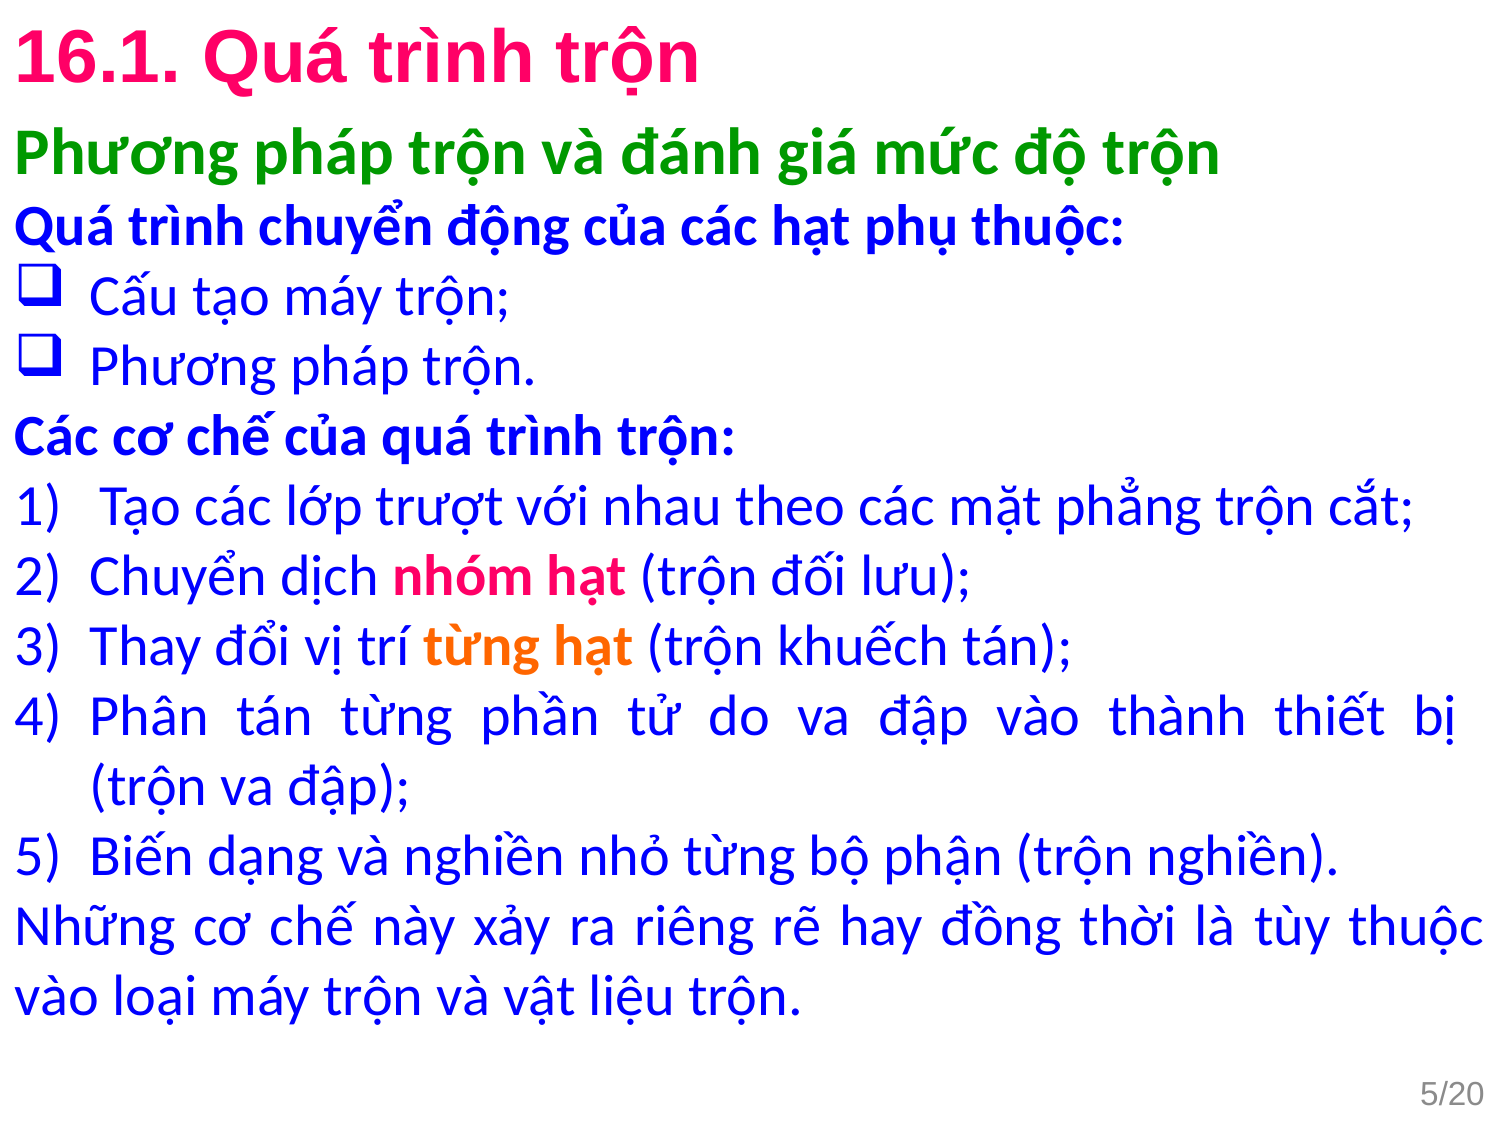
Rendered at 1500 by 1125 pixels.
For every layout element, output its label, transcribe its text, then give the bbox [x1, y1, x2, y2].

text_box Phương pháp trộn và đánh giá mức độ trộn Quá trình chuyển động của các hạt phụ thuộc: Cấu tạo máy trộn; Phương pháp trộn. Các cơ chế của quá trình trộn: Tạo các lớp trượt với nhau theo các mặt phẳng trộn cắt; Chuyển dịch nhóm hạt (trộn đối lưu); Thay đổi vị trí từng hạt (trộn khuếch tán); Phân tán từng phần tử do va đập vào thành thiết bị (trộn va đập); Biến dạng và nghiền nhỏ từng bộ phận (trộn nghiền). Những cơ chế này xảy ra riêng rẽ hay đồng thời là tùy thuộc vào loại máy trộn và vật liệu trộn. [0, 100, 1500, 1035]
text_box 16.1. Quá trình trộn [0, 0, 1500, 100]
slide_number 5/20 [1149, 1062, 1500, 1123]
